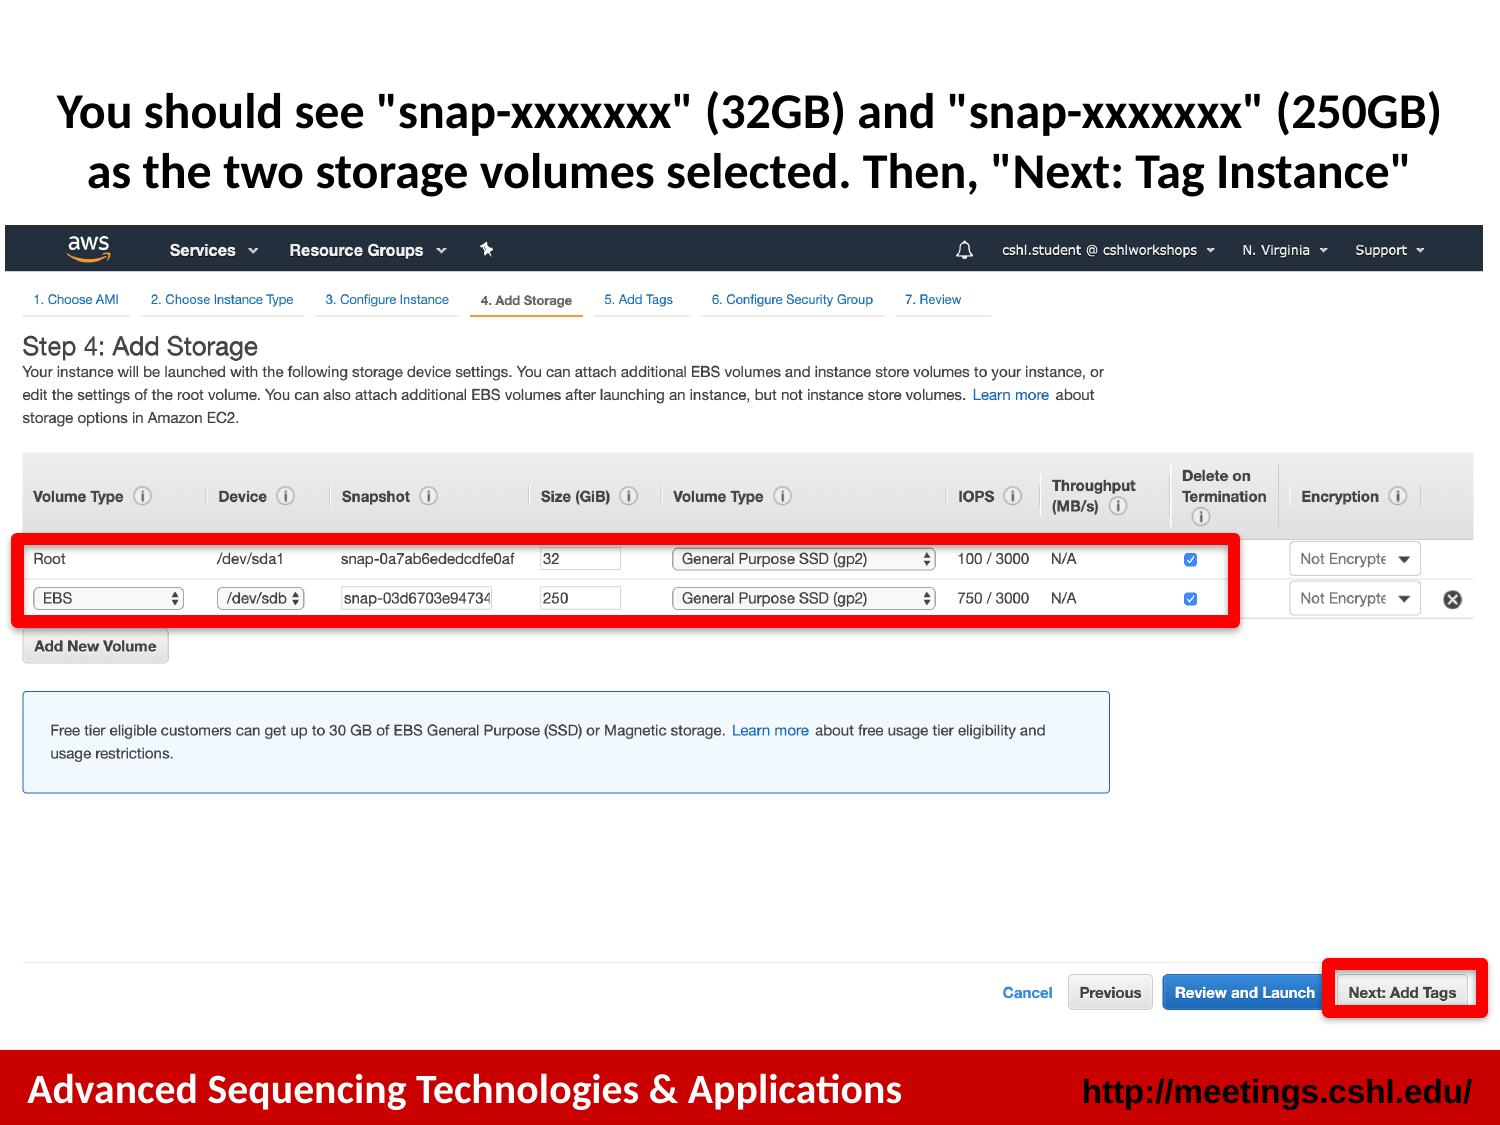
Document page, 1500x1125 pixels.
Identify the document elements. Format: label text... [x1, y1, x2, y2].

title You should see "snap-xxxxxxx" (32GB) and "snap-xxxxxxx" (250GB) as the two storage volumes selected. Then, "Next: Tag Instance" [24, 45, 1475, 223]
picture [5, 224, 1483, 1024]
